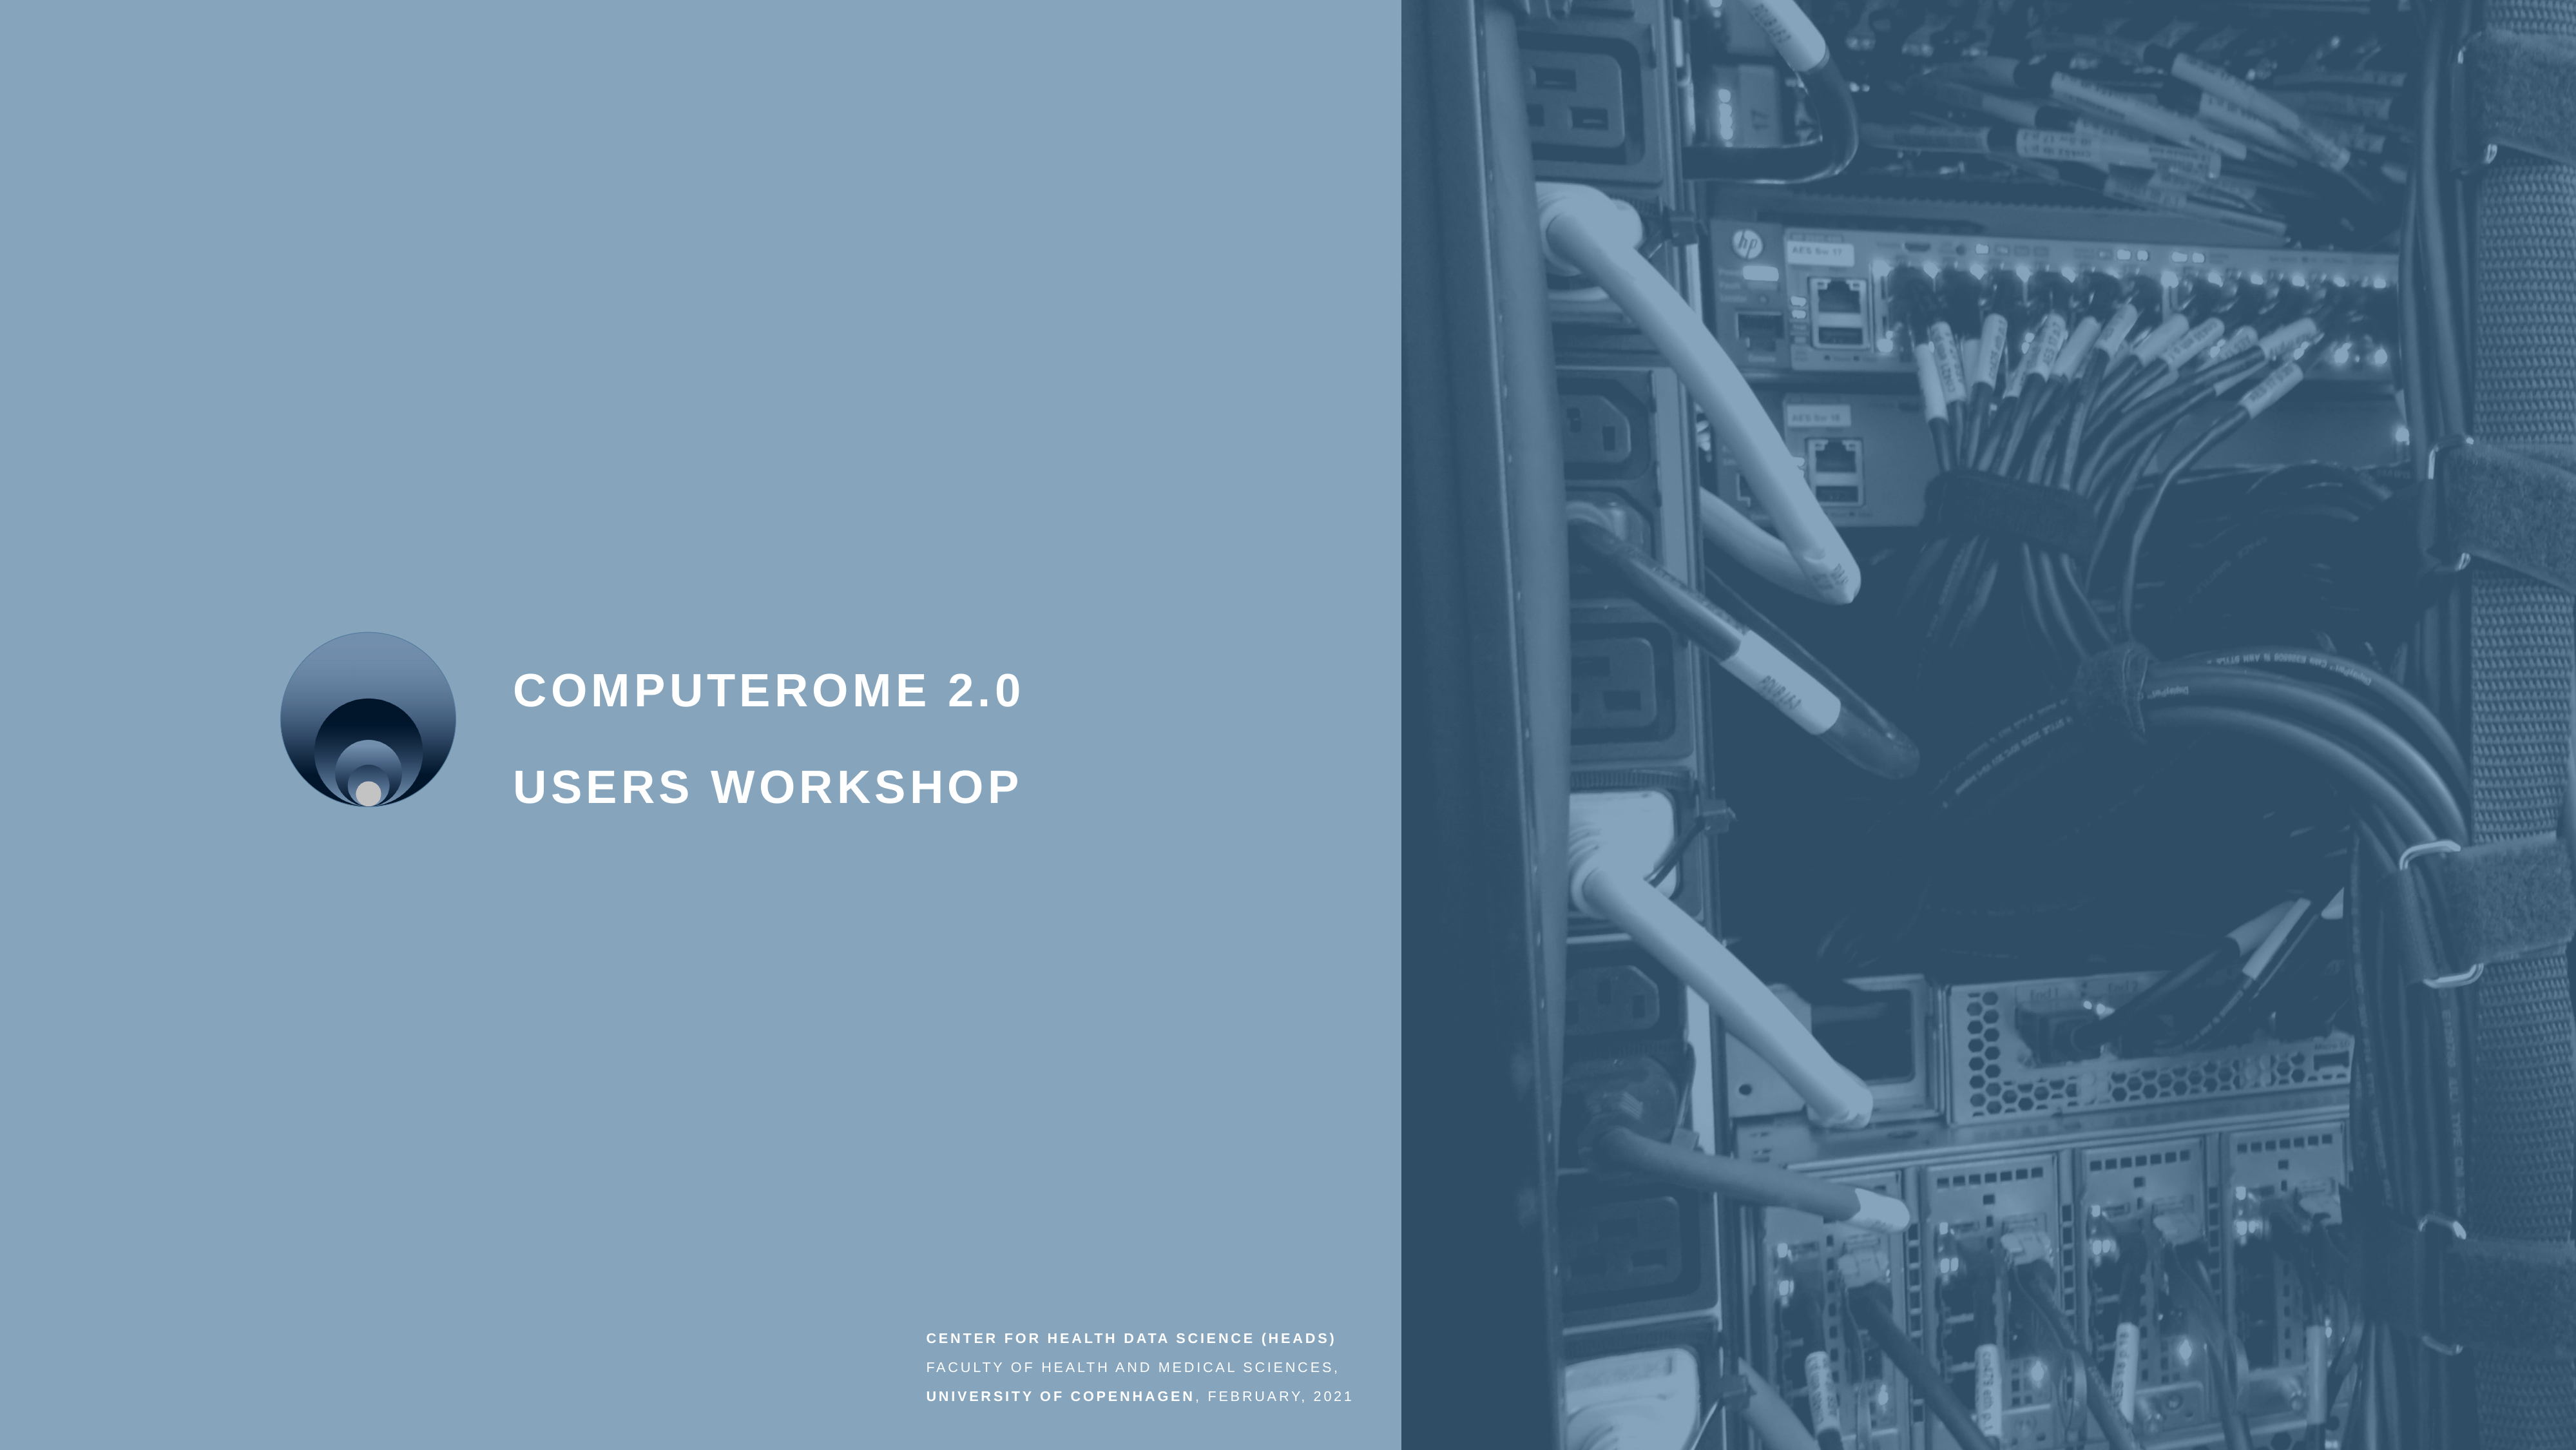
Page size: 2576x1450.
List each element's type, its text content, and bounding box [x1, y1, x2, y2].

picture [1401, 0, 2576, 1450]
text_box COMPUTEROME 2.0 USERS WORKSHOP [508, 623, 1027, 827]
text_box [280, 632, 456, 807]
text_box [0, 0, 1401, 1450]
text_box Center for Health DATA SCIENCE (HEADS) Faculty of Health and Medical Sciences, University of Copenhagen, February, 2021 [921, 1320, 1401, 1418]
